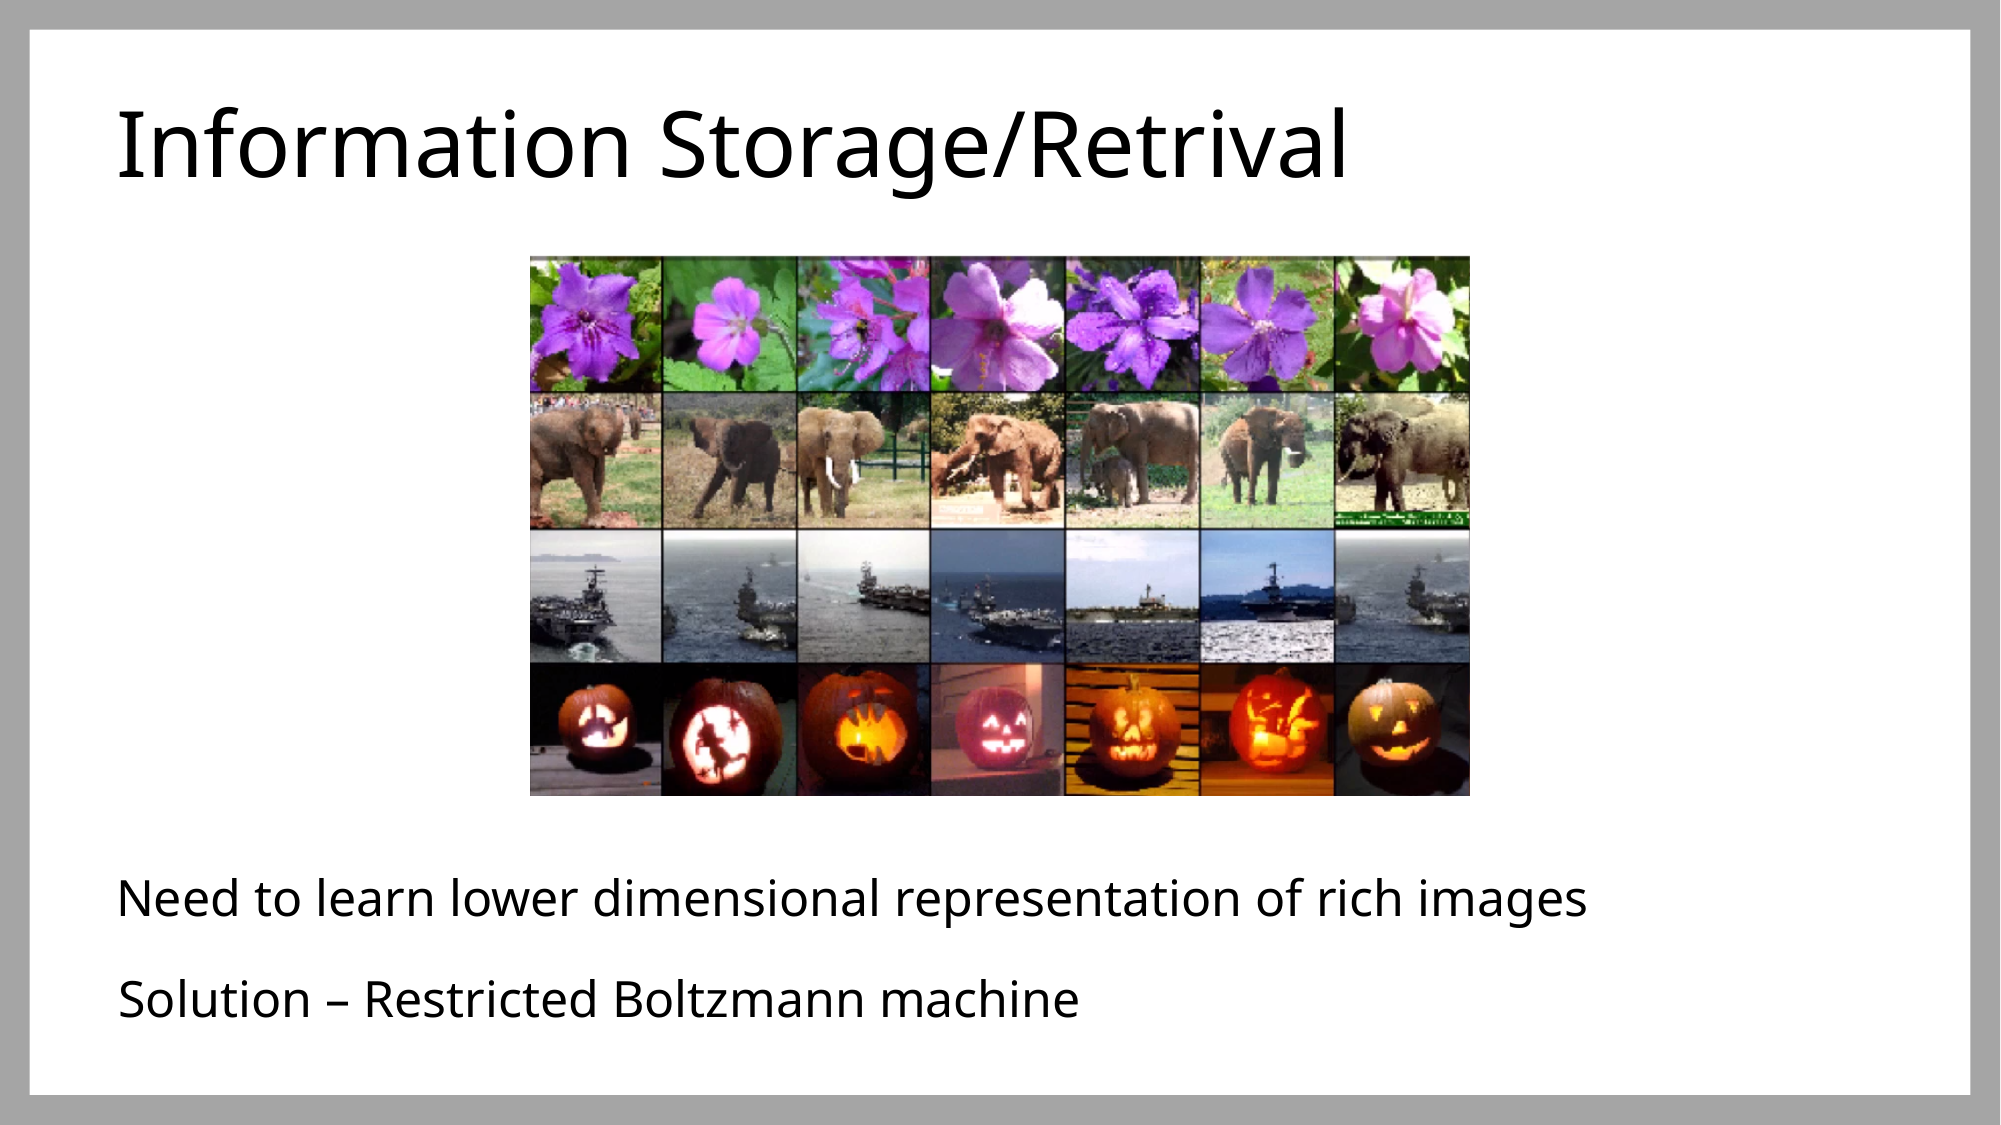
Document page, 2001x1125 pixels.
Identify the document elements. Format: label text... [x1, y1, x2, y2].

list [530, 255, 1470, 796]
text_box Information Storage/Retrival [101, 61, 1603, 205]
text_box Need to learn lower dimensional representation of rich images [101, 859, 1894, 934]
text_box Solution – Restricted Boltzmann machine [103, 960, 1897, 1035]
